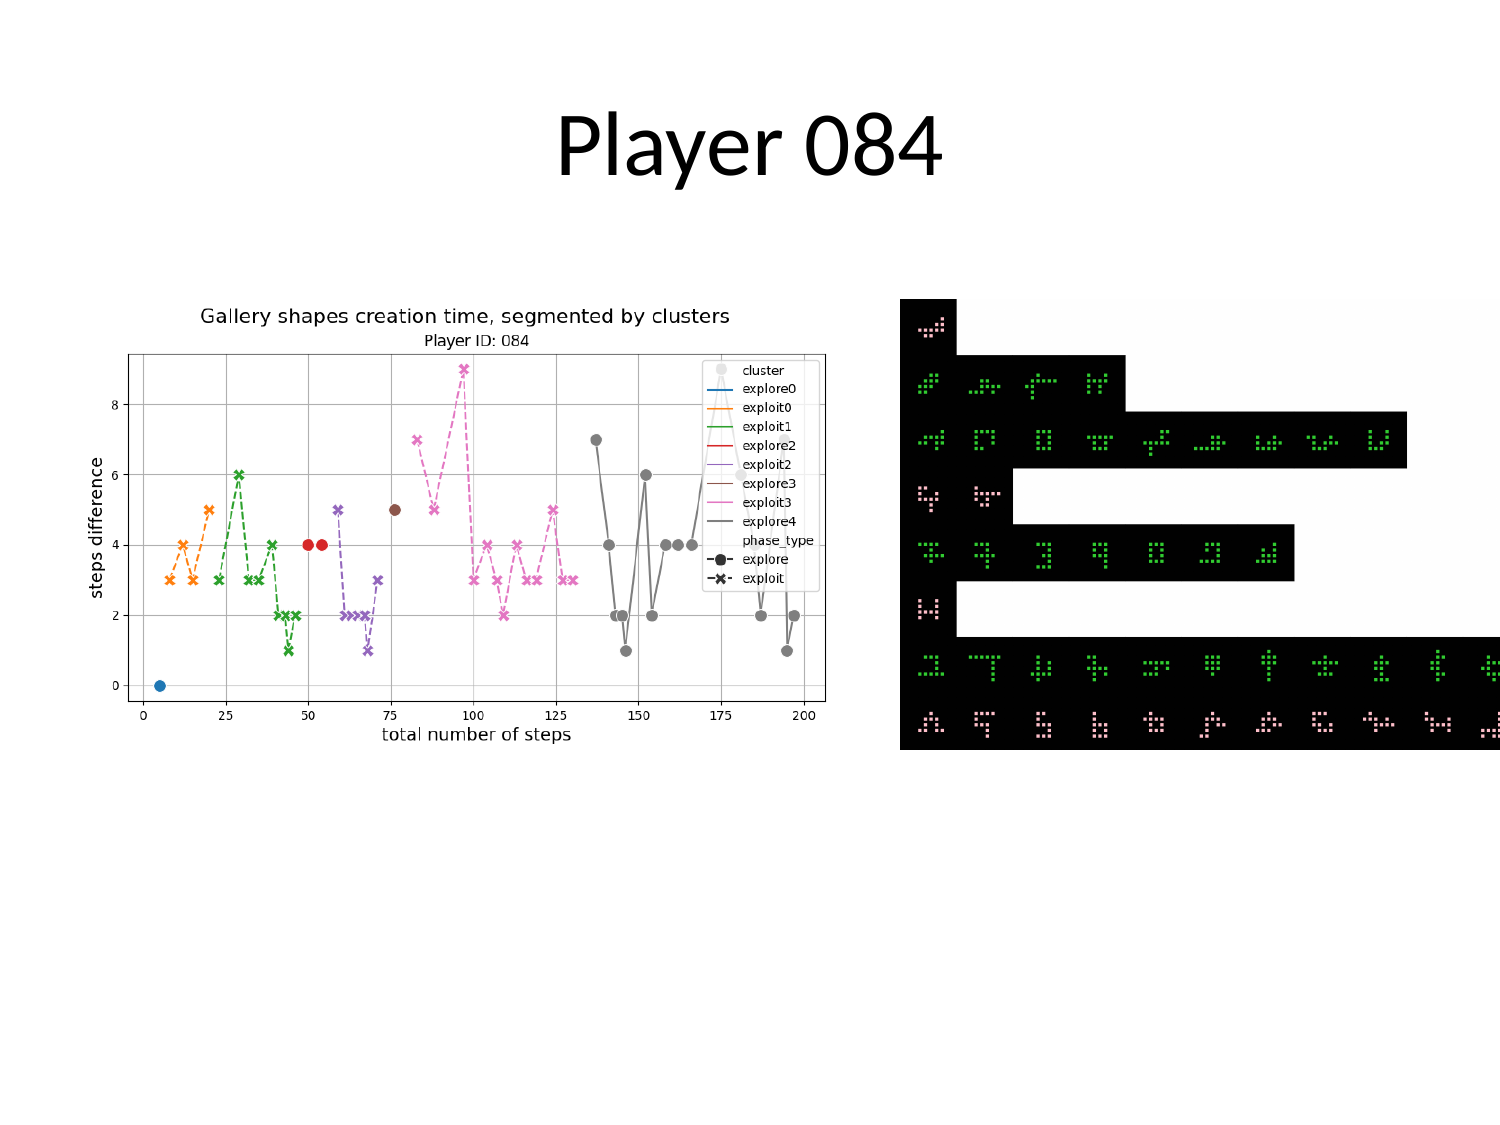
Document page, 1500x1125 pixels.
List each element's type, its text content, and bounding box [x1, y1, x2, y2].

picture [14, 299, 1500, 751]
title Player 084 [75, 45, 1425, 233]
